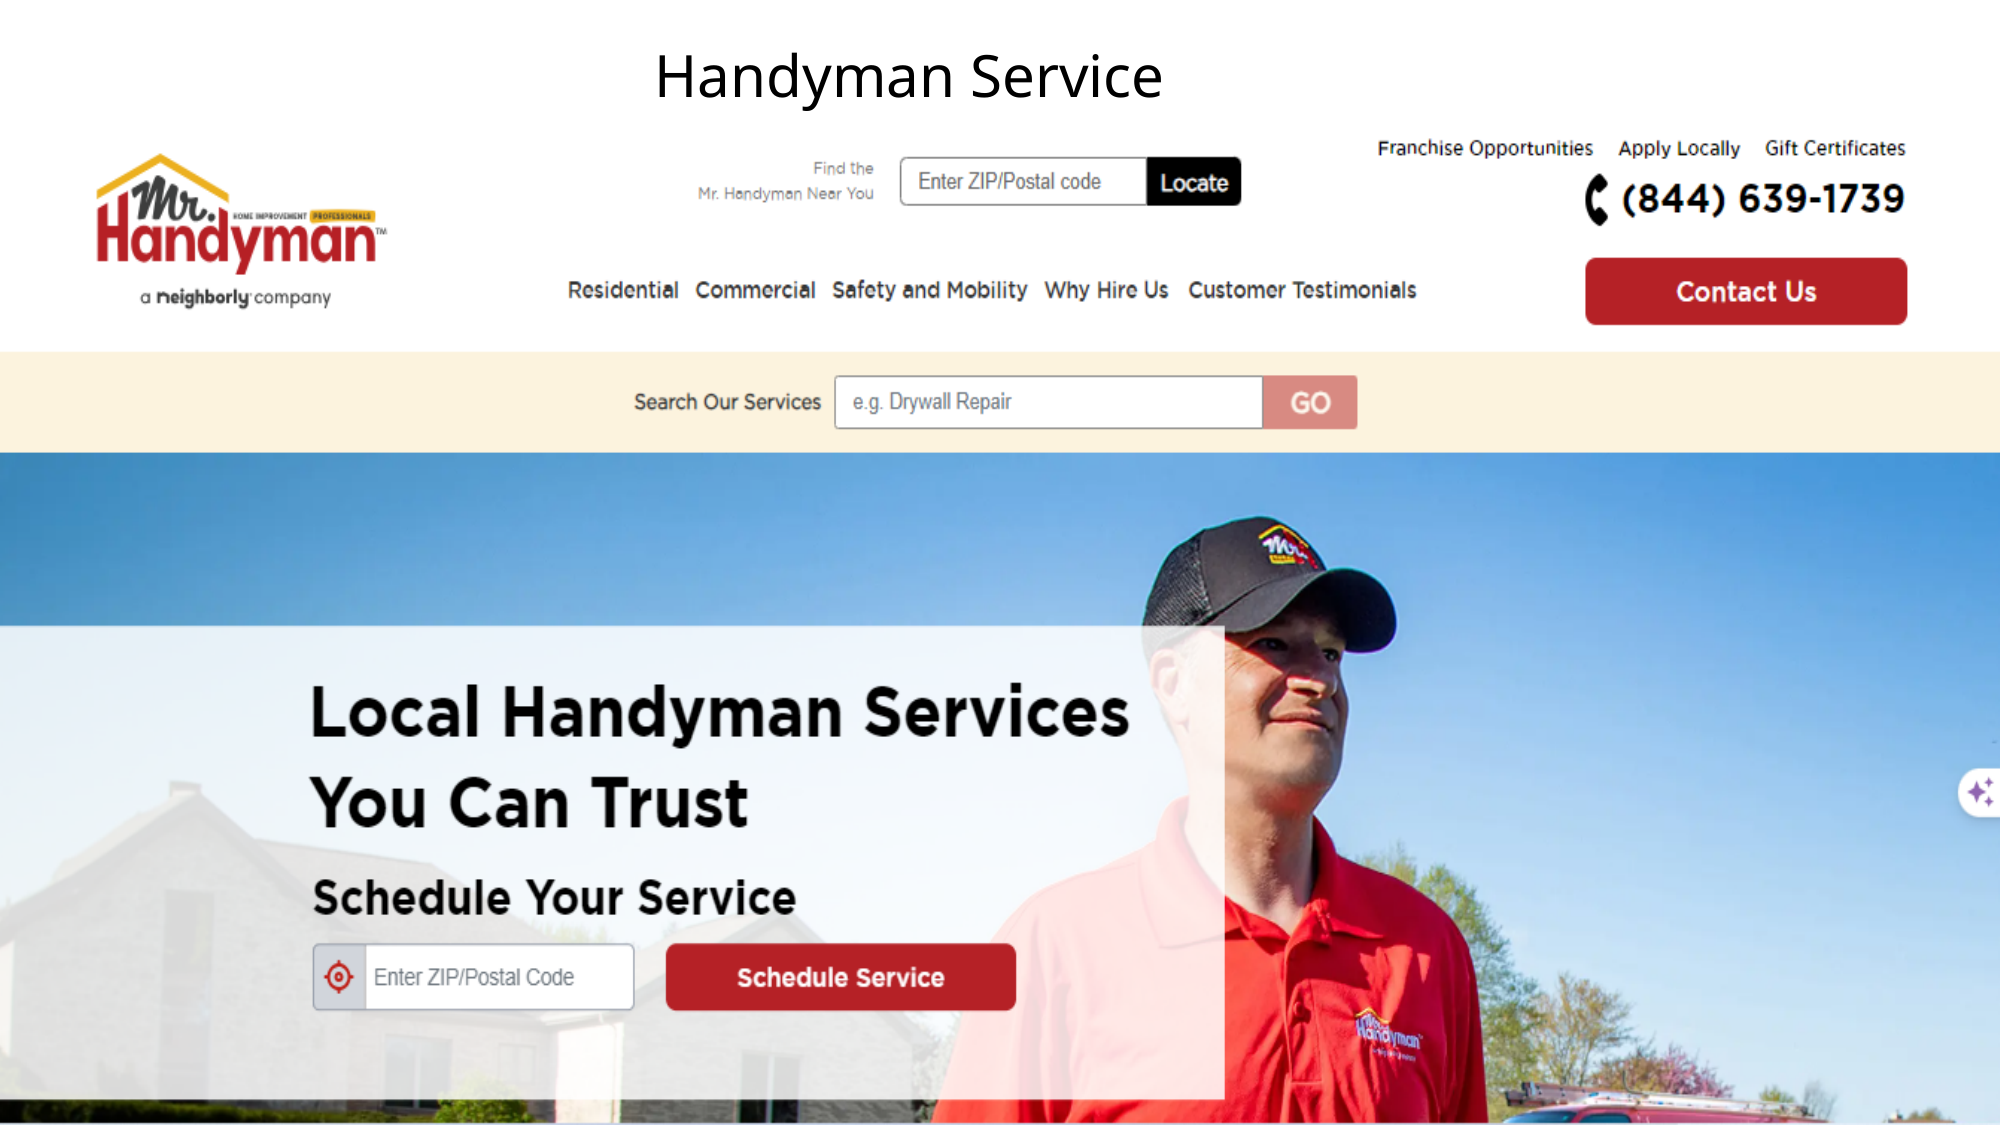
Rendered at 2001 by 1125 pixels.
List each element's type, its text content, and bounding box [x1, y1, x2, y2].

text_box Handyman Service [639, 31, 1290, 117]
picture [0, 117, 2000, 1125]
